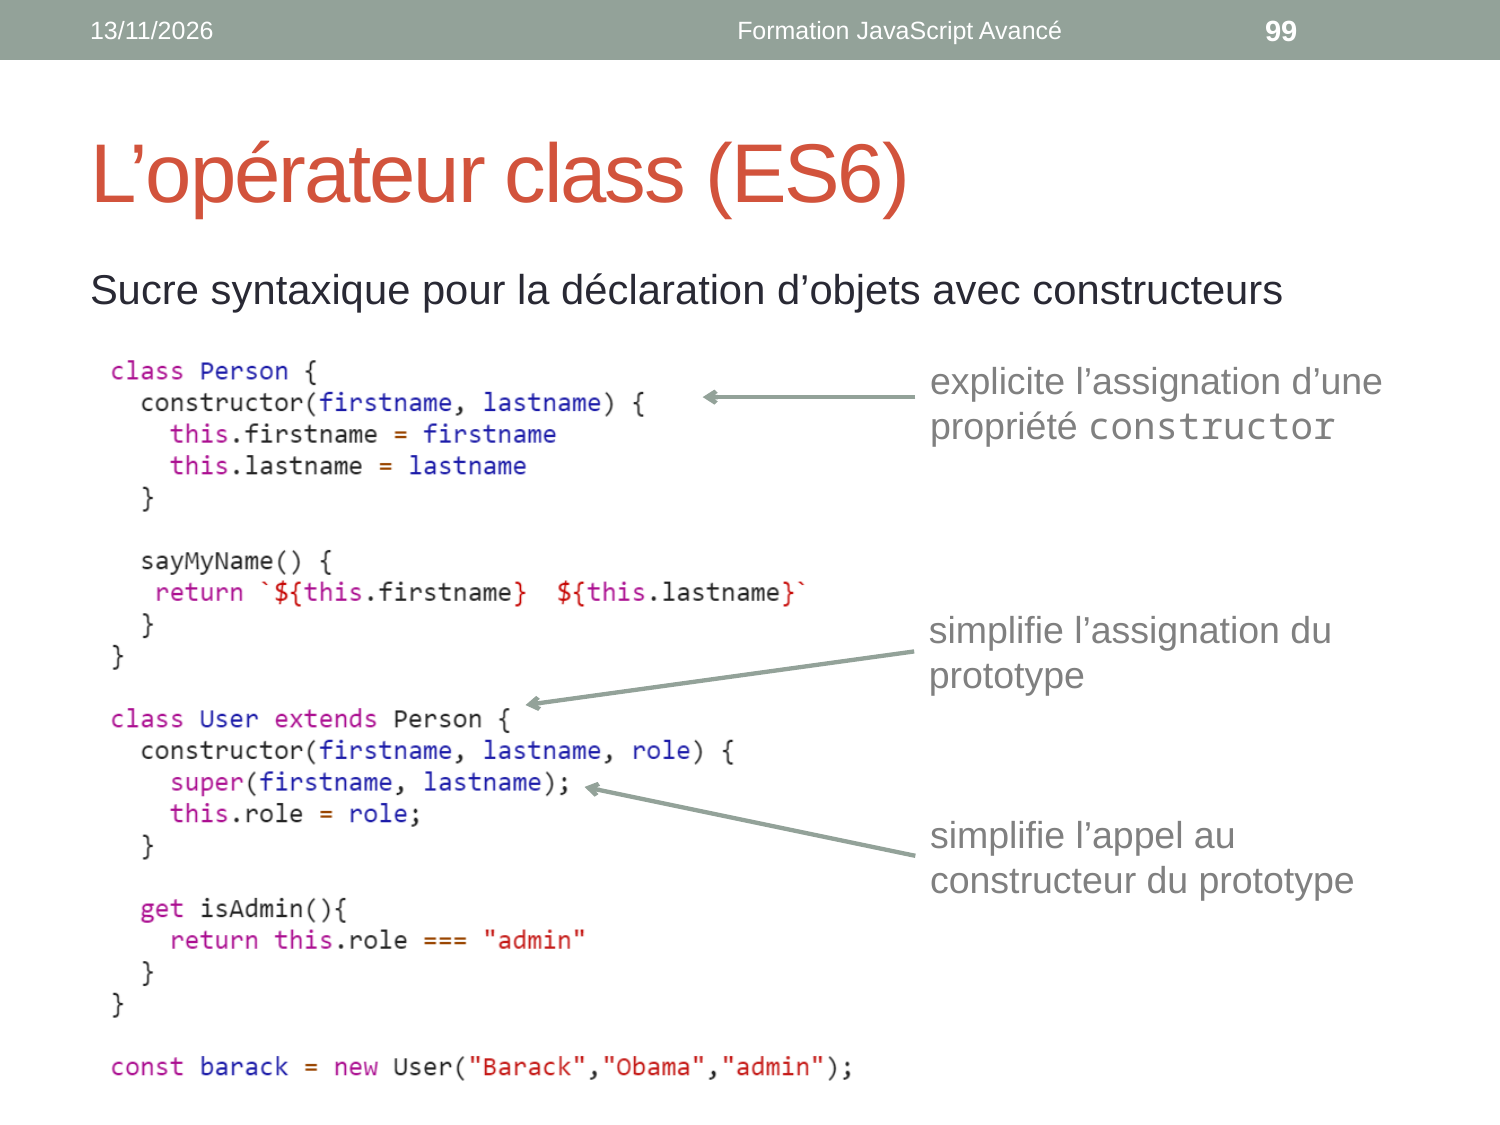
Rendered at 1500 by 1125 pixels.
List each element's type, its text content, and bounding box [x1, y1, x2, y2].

text_box simplifie l’appel au constructeur du prototype [915, 803, 1447, 909]
slide_number 99 [1250, 3, 1425, 57]
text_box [525, 651, 915, 706]
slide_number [75, 3, 550, 57]
footer Formation JavaScript Avancé [562, 3, 1238, 57]
text_box explicite l’assignation d’une propriété constructor [915, 349, 1447, 455]
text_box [584, 786, 916, 857]
picture [100, 349, 870, 1090]
list Sucre syntaxique pour la déclaration d’objets avec constructeurs [75, 255, 1459, 1063]
title L’opérateur class (ES6) [75, 87, 1425, 250]
text_box simplifie l’assignation du prototype [914, 599, 1446, 704]
